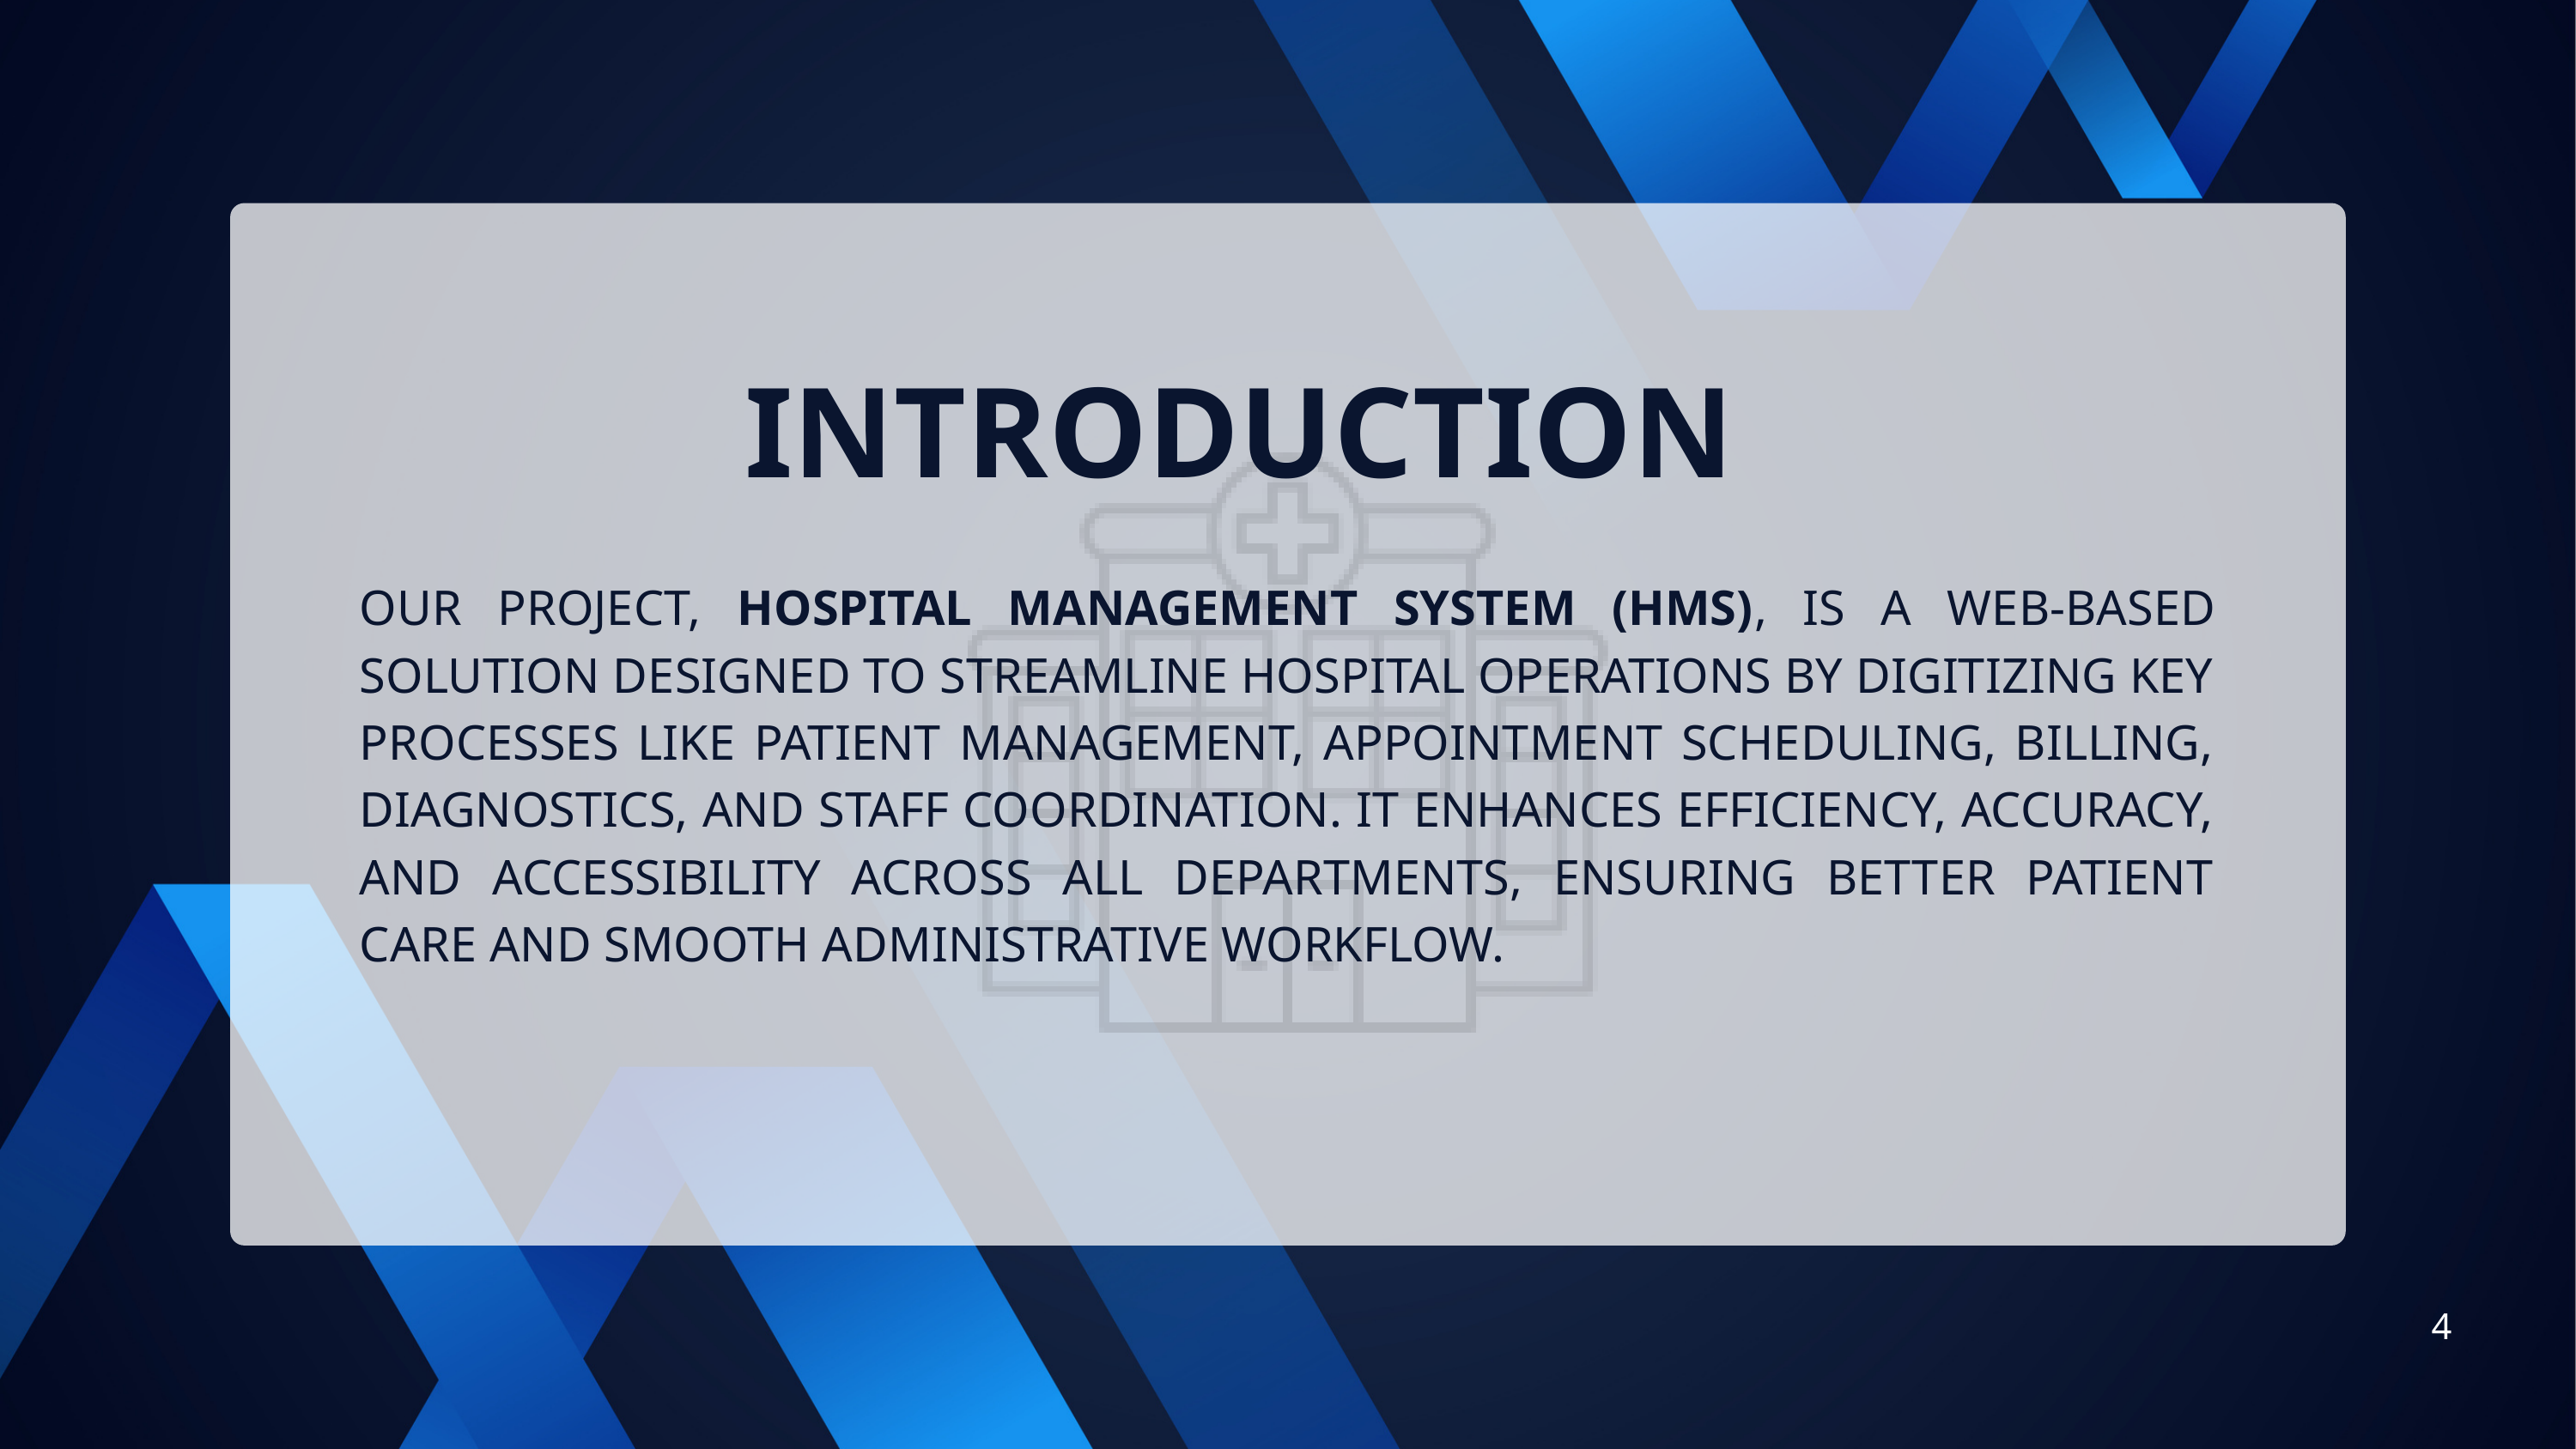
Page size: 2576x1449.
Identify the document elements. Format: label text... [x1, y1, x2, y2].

text_box [0, 0, 2576, 1449]
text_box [229, 203, 2346, 1246]
text_box 4 [2431, 1296, 2452, 1348]
